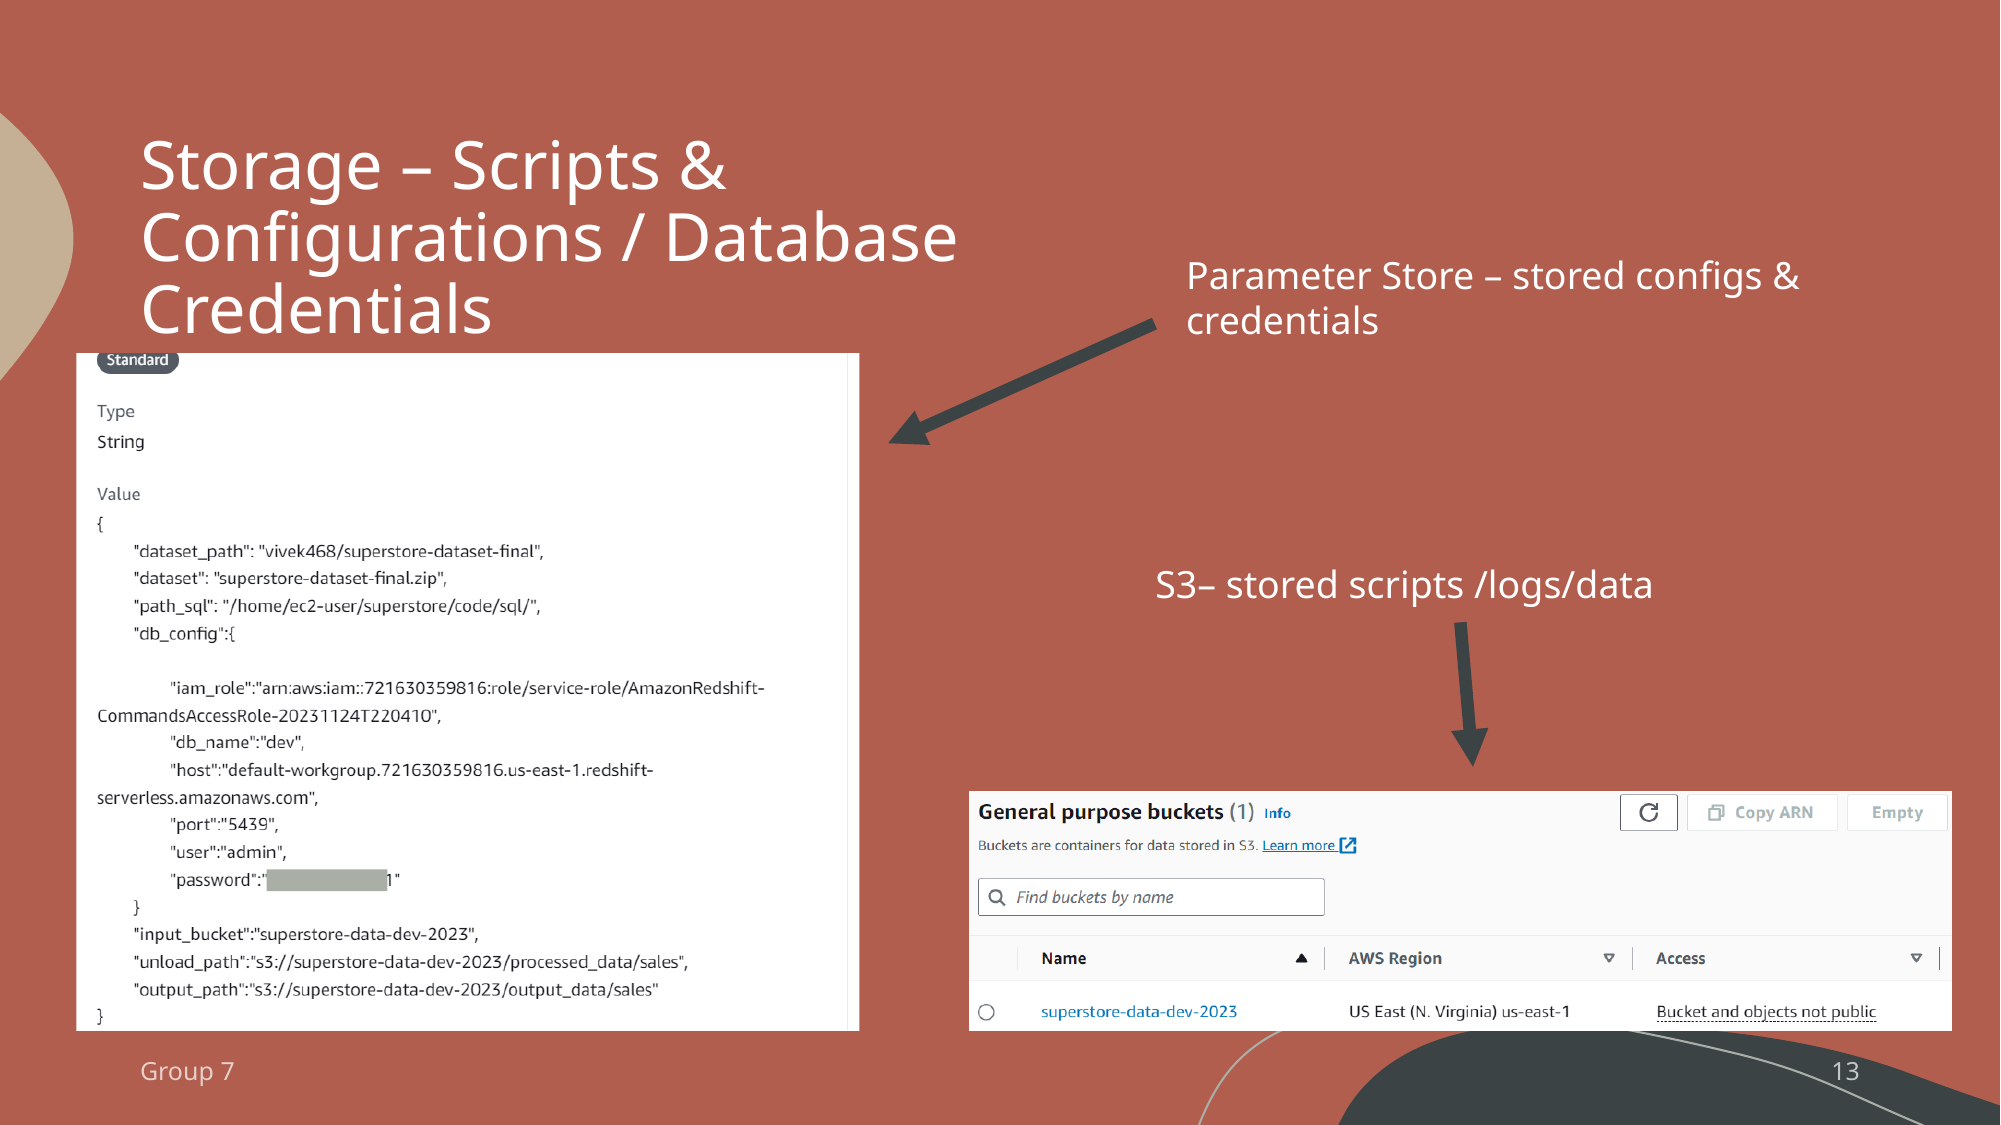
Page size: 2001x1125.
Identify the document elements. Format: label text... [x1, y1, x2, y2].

text_box S3– stored scripts /logs/data [1140, 553, 1871, 614]
picture [76, 353, 860, 1031]
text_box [888, 323, 1155, 444]
title Storage – Scripts & Configurations / Database Credentials [125, 125, 1210, 375]
picture [969, 791, 1952, 1031]
slide_number 13 [1625, 1042, 1875, 1103]
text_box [1460, 622, 1473, 767]
text_box Parameter Store – stored configs & credentials [1171, 244, 1902, 350]
footer Group 7 [125, 1042, 1210, 1103]
